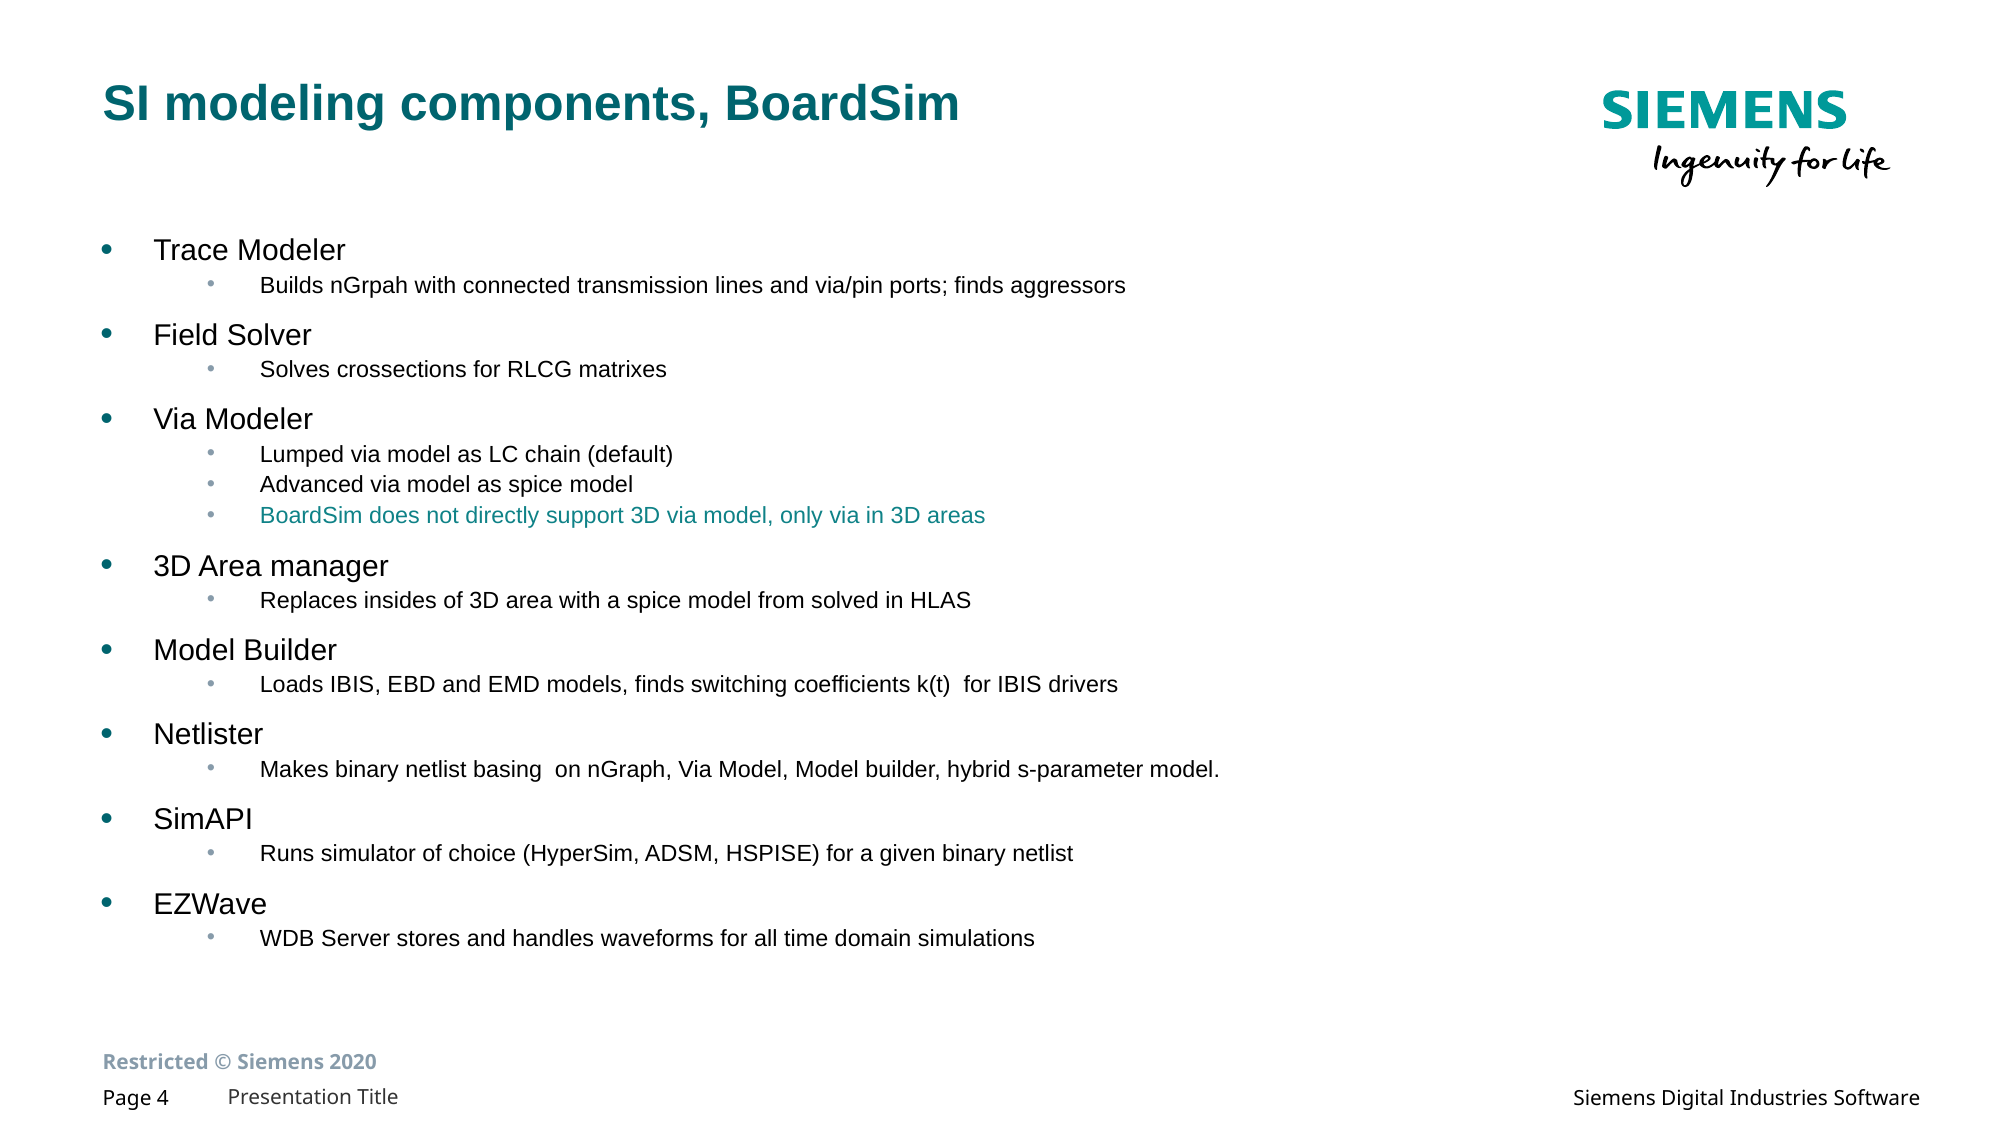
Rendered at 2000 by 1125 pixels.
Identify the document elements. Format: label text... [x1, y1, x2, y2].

title SI modeling components, BoardSim [0, 0, 2000, 197]
footer Presentation Title [212, 1076, 1201, 1109]
list Trace Modeler Builds nGrpah with connected transmission lines and via/pin ports; finds aggressors Field Solver Solves crossections for RLCG matrixes Via Modeler Lumped via model as LC chain (default) Advanced via model as spice model BoardSim does not directly support 3D via model, only via in 3D areas 3D Area manager Replaces insides of 3D area with a spice model from solved in HLAS Model Builder Loads IBIS, EBD and EMD models, finds switching coefficients k(t) for IBIS drivers Netlister Makes binary netlist basing on nGraph, Via Model, Model builder, hybrid s-parameter model. SimAPI Runs simulator of choice (HyperSim, ADSM, HSPISE) for a given binary netlist EZWave WDB Server stores and handles waveforms for all time domain simulations [0, 197, 2000, 986]
